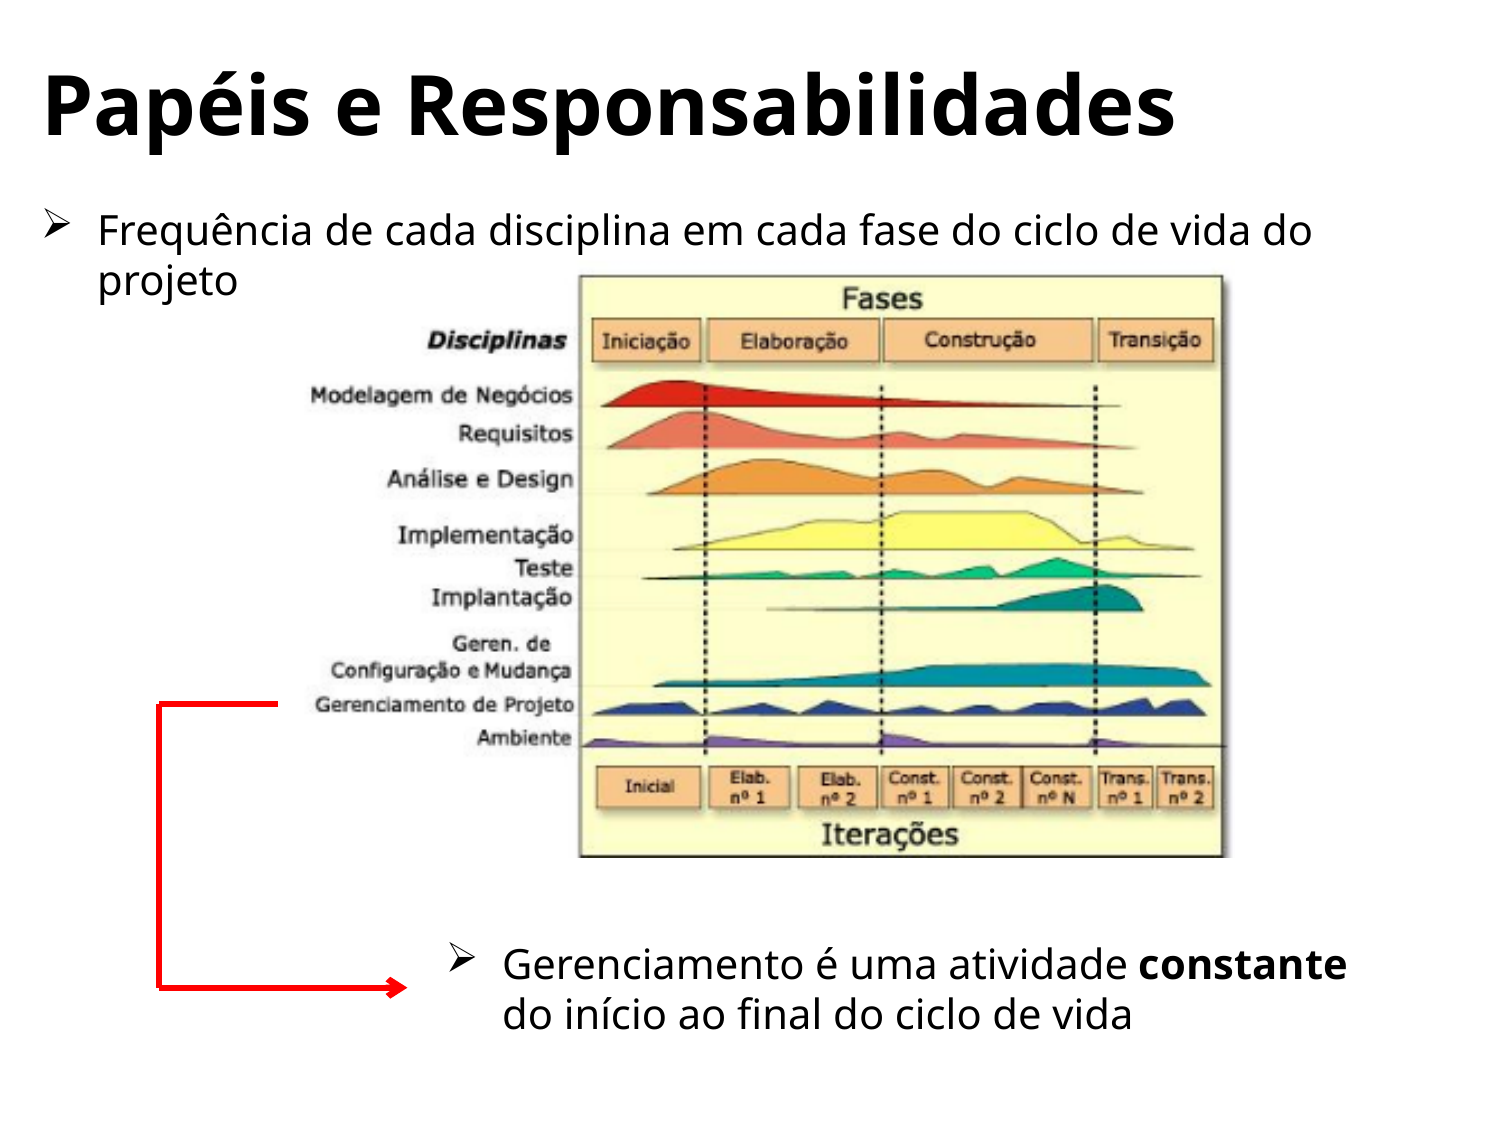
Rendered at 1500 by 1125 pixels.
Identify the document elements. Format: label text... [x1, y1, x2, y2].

text_box Gerenciamento é uma atividade constante do início ao final do ciclo de vida [430, 930, 1376, 1046]
text_box Frequência de cada disciplina em cada fase do ciclo de vida do projeto [25, 196, 1459, 311]
text_box Papéis e Responsabilidades [25, 8, 1376, 196]
picture [300, 259, 1235, 858]
